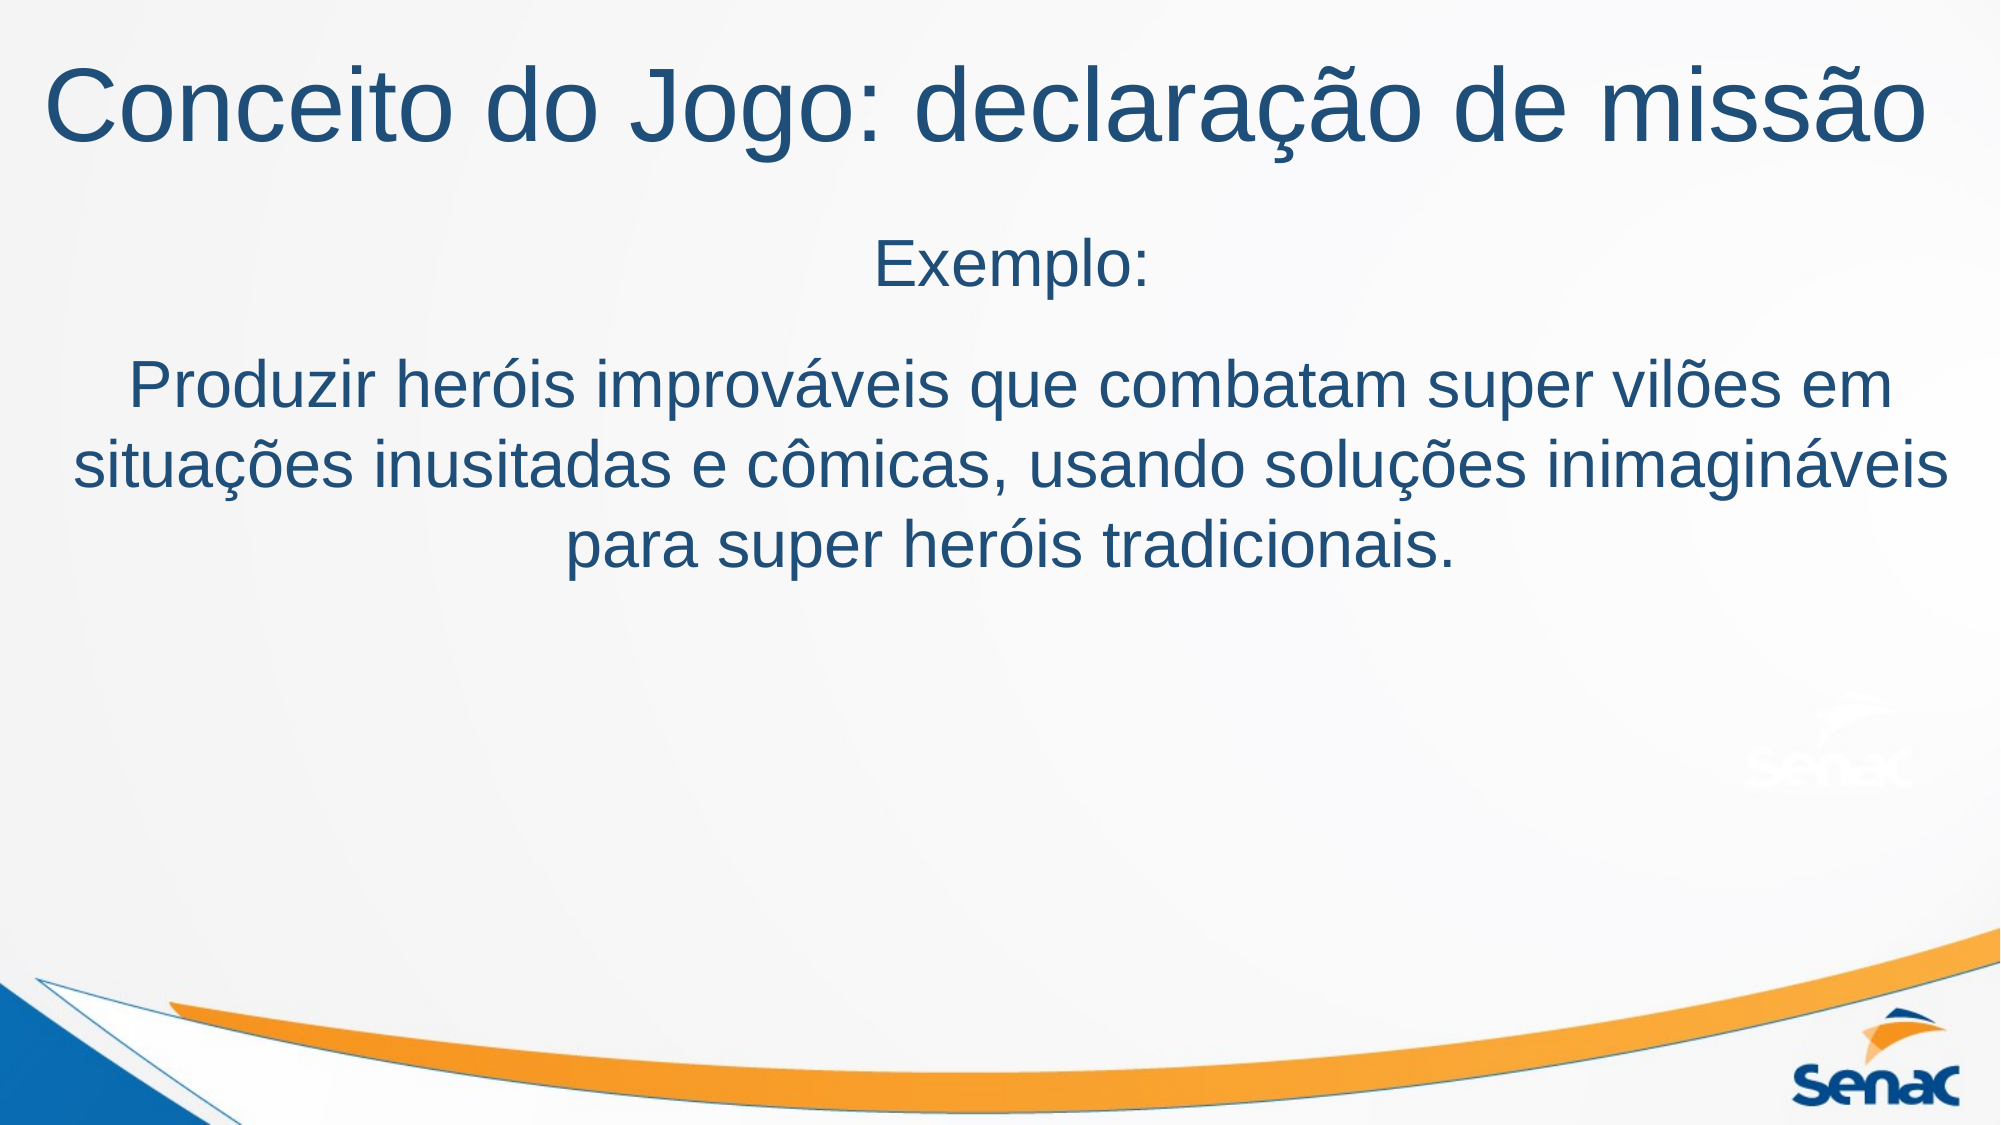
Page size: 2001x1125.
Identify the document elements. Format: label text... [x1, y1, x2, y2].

title Conceito do Jogo: declaração de missão [0, 36, 1973, 178]
list Exemplo: Produzir heróis improváveis que combatam super vilões em situações inusitadas e cômicas, usando soluções inimagináveis para super heróis tradicionais. [52, 211, 1973, 926]
picture [0, 0, 2001, 1125]
